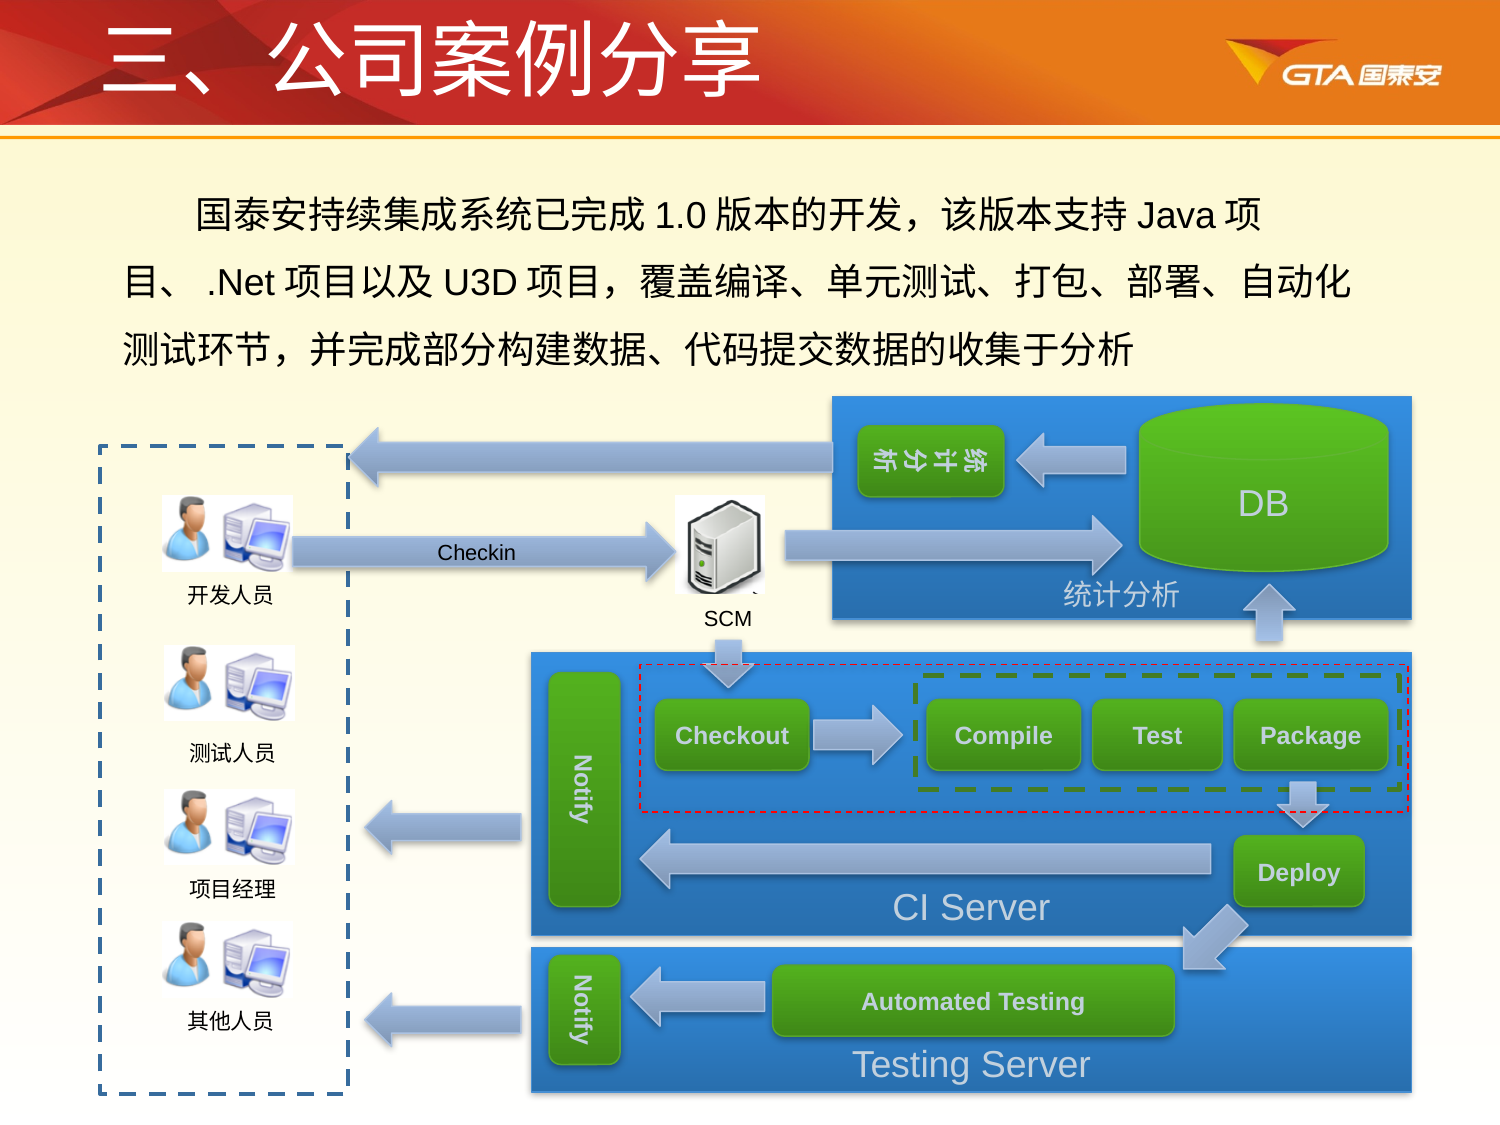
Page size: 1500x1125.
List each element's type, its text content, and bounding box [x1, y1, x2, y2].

text_box 三、公司案例分享 [0, 0, 1438, 115]
picture [0, 0, 1500, 125]
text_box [100, 396, 1412, 1095]
text_box 国泰安持续集成系统已完成1.0版本的开发，该版本支持Java项目、.Net项目以及U3D项目，覆盖编译、单元测试、打包、部署、自动化测试环节，并完成部分构建数据、代码提交数据的收集于分析 [107, 160, 1383, 379]
